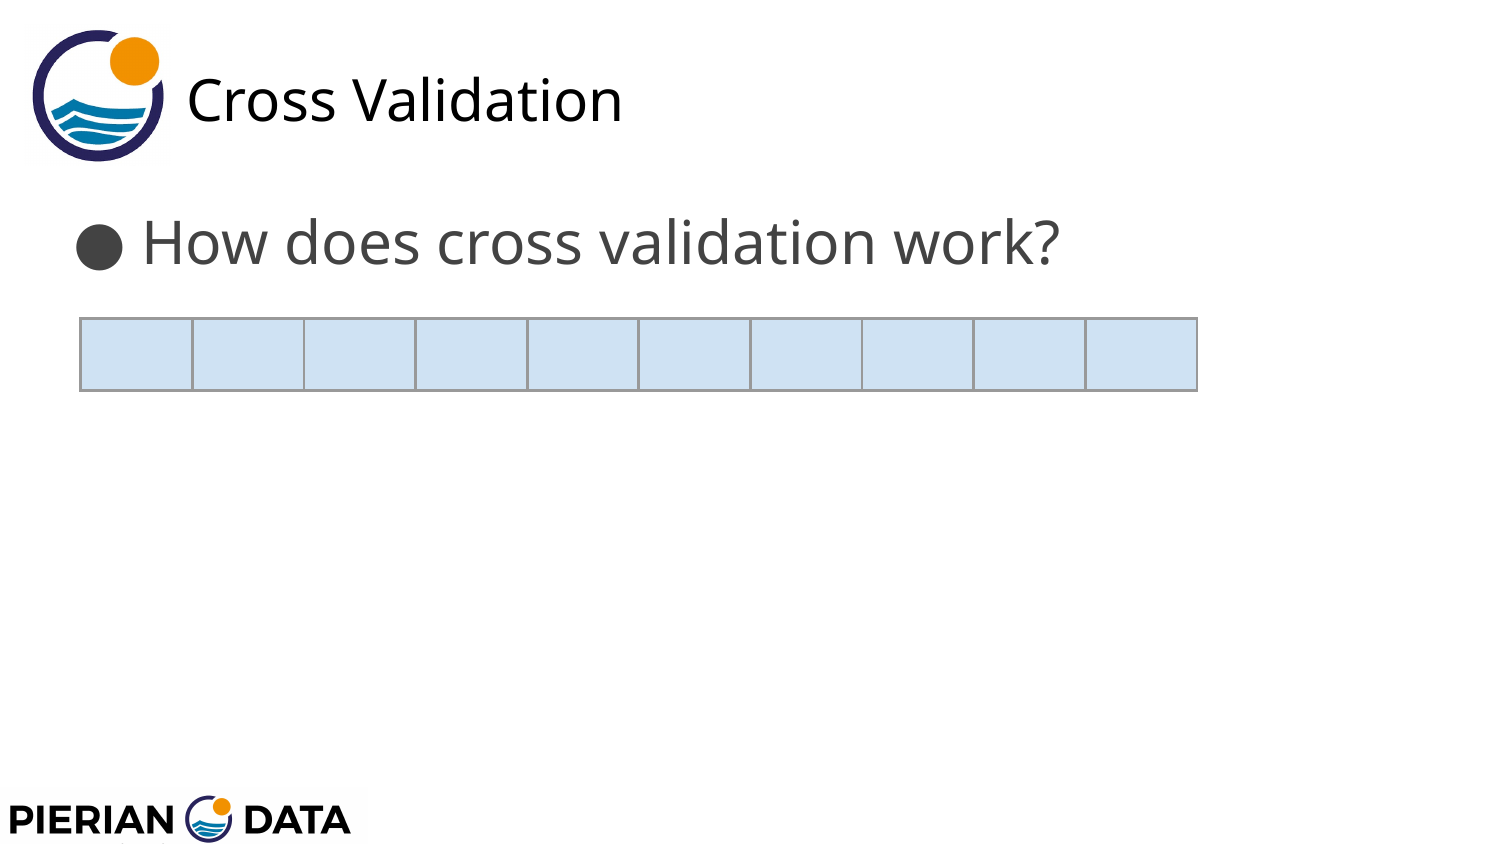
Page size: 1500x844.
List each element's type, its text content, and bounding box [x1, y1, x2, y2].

picture [24, 24, 172, 167]
table_header [529, 320, 637, 389]
list How does cross validation work? [51, 189, 1476, 319]
table_header [640, 320, 749, 389]
table_header [194, 320, 303, 389]
table_header [752, 320, 861, 389]
table_header [975, 320, 1084, 389]
table_header [305, 320, 414, 389]
picture [0, 787, 368, 844]
table_header [863, 320, 972, 389]
table_header [82, 320, 191, 389]
table_header [417, 320, 526, 389]
table_header [1087, 320, 1196, 389]
title Cross Validation [176, 48, 1449, 143]
